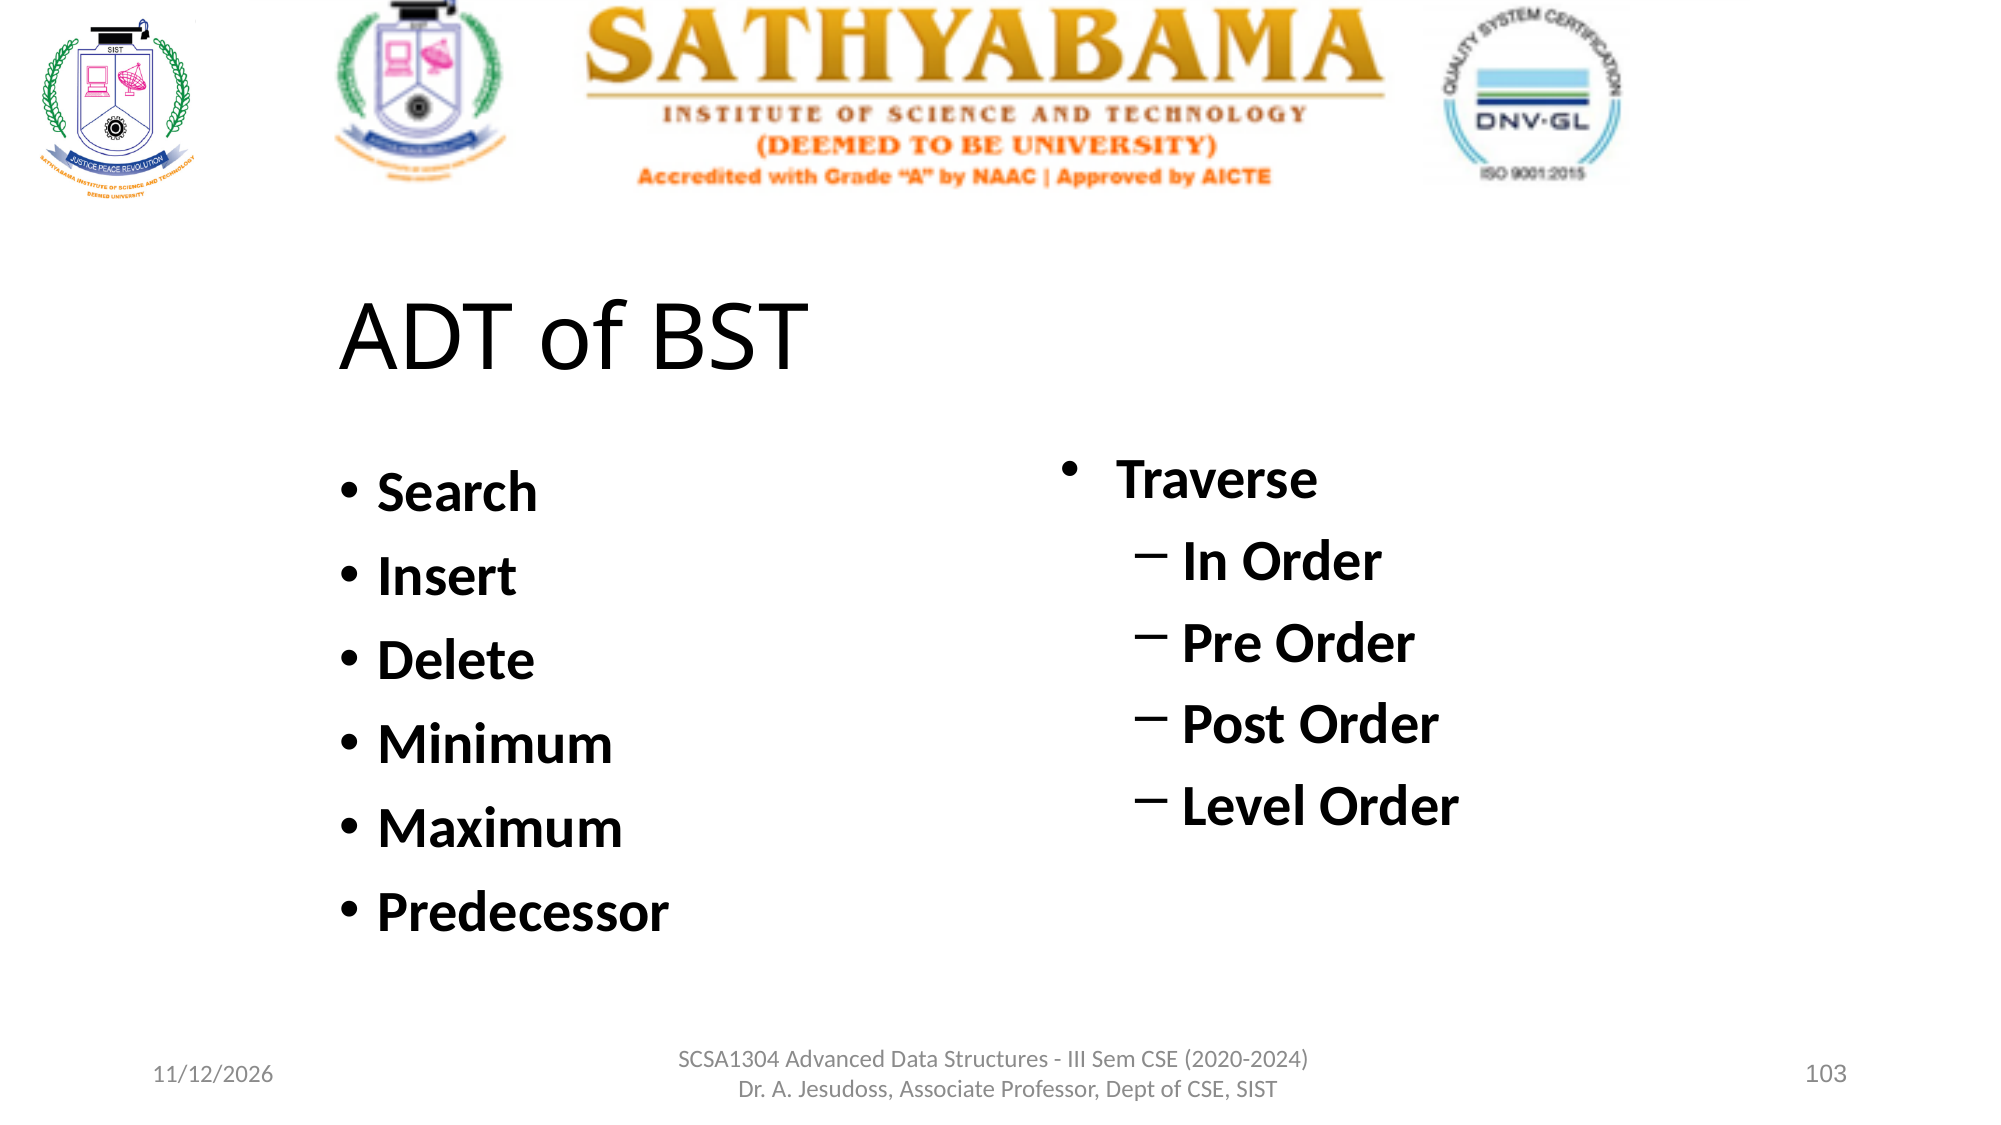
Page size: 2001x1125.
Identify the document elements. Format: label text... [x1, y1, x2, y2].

text_box Successor Traverse In Order Pre Order Post Order Level Order [1045, 351, 1721, 950]
slide_number 103 [1412, 1042, 1863, 1103]
footer SCSA1304 Advanced Data Structures - III Sem CSE (2020-2024) Dr. A. Jesudoss, Associate Professor, Dept of CSE, SIST [662, 1042, 1338, 1103]
title ADT of BST [324, 257, 1676, 423]
list Search Insert Delete Minimum Maximum Predecessor [324, 363, 1001, 1055]
picture [28, 14, 196, 205]
picture [249, 0, 1750, 247]
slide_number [137, 1042, 588, 1103]
